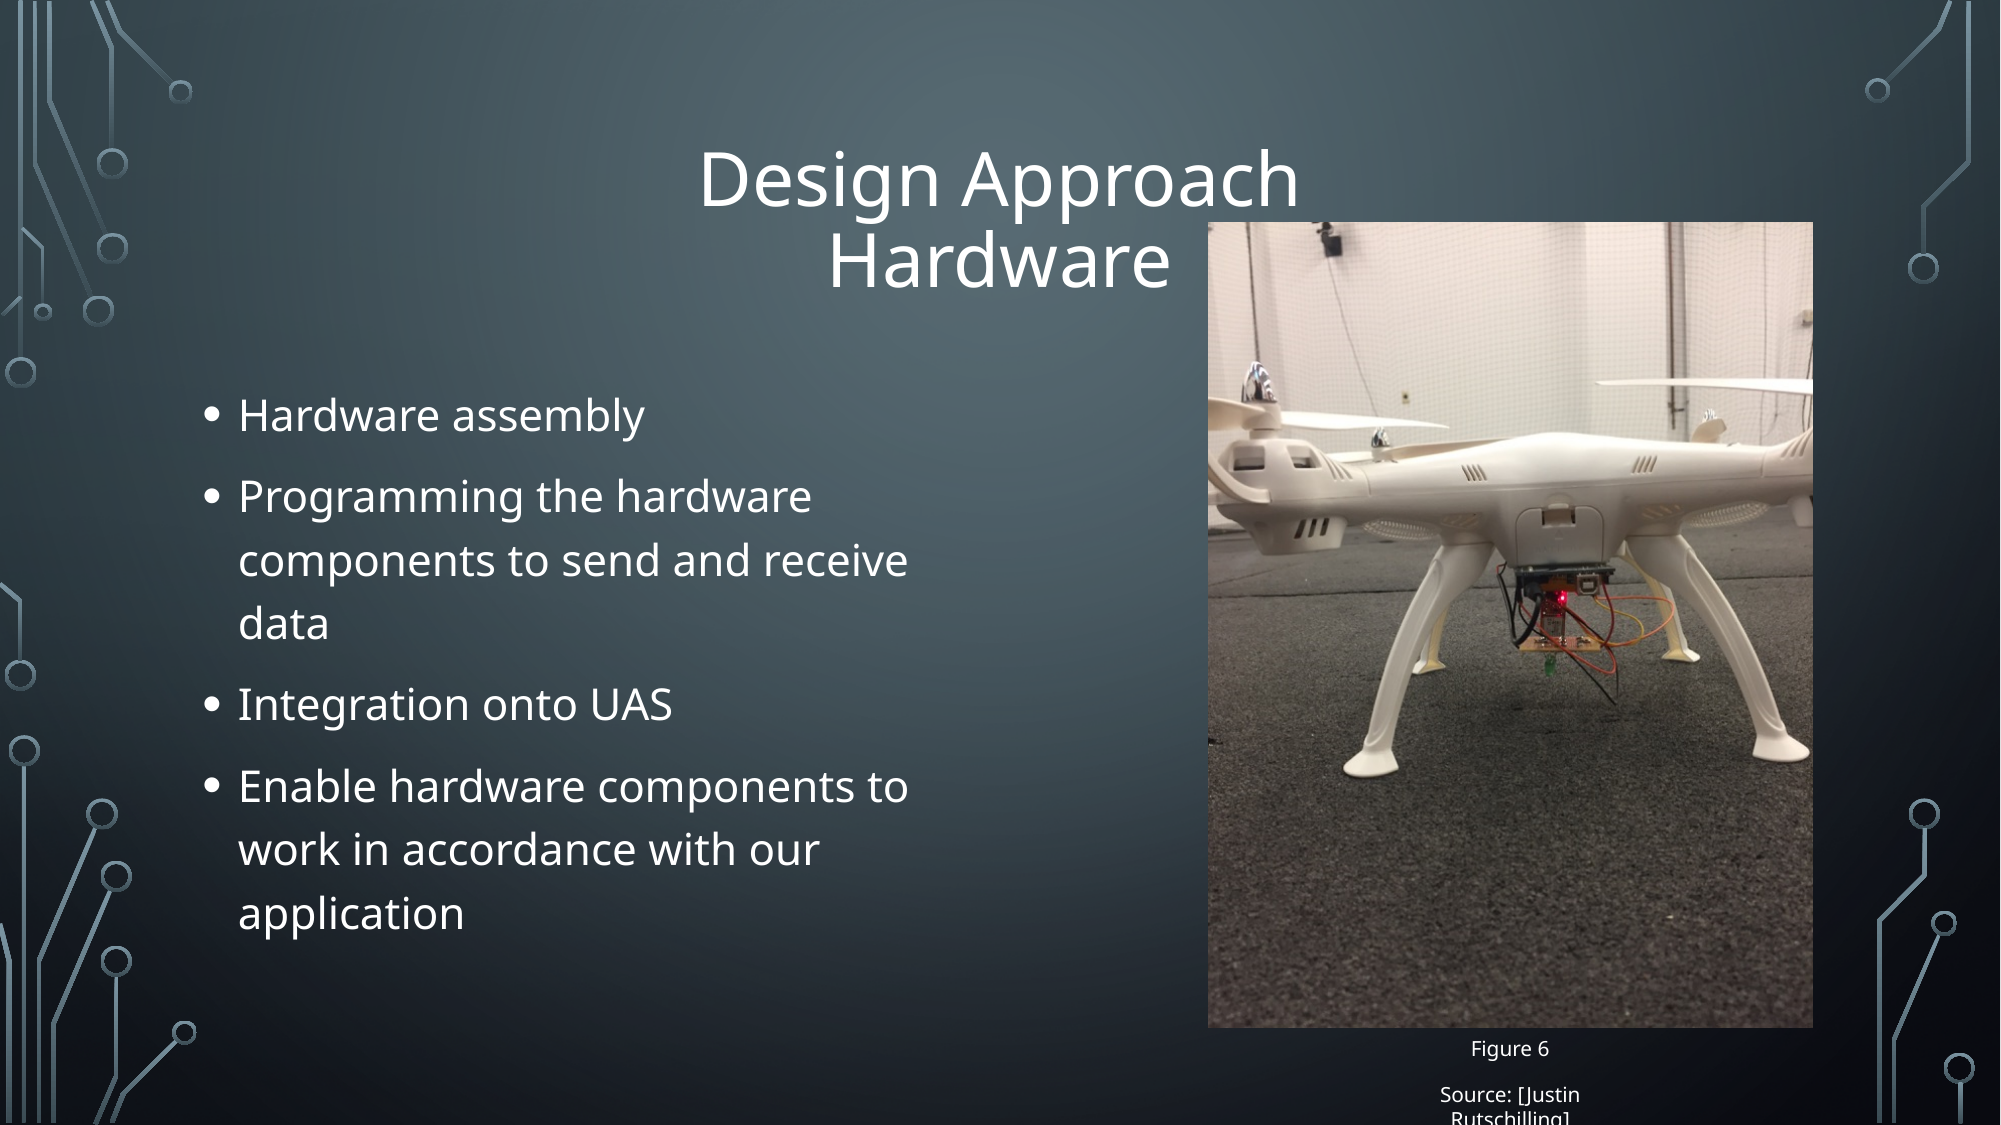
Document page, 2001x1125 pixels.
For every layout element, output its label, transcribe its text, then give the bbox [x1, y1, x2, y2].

title Design Approach Hardware [187, 101, 1813, 344]
list Hardware assembly Programming the hardware components to send and receive data Integration onto UAS Enable hardware components to work in accordance with our application [187, 369, 998, 950]
text_box Figure 6 Source: [Justin Rutschilling] [1373, 1029, 1648, 1077]
picture [1208, 222, 1813, 1029]
